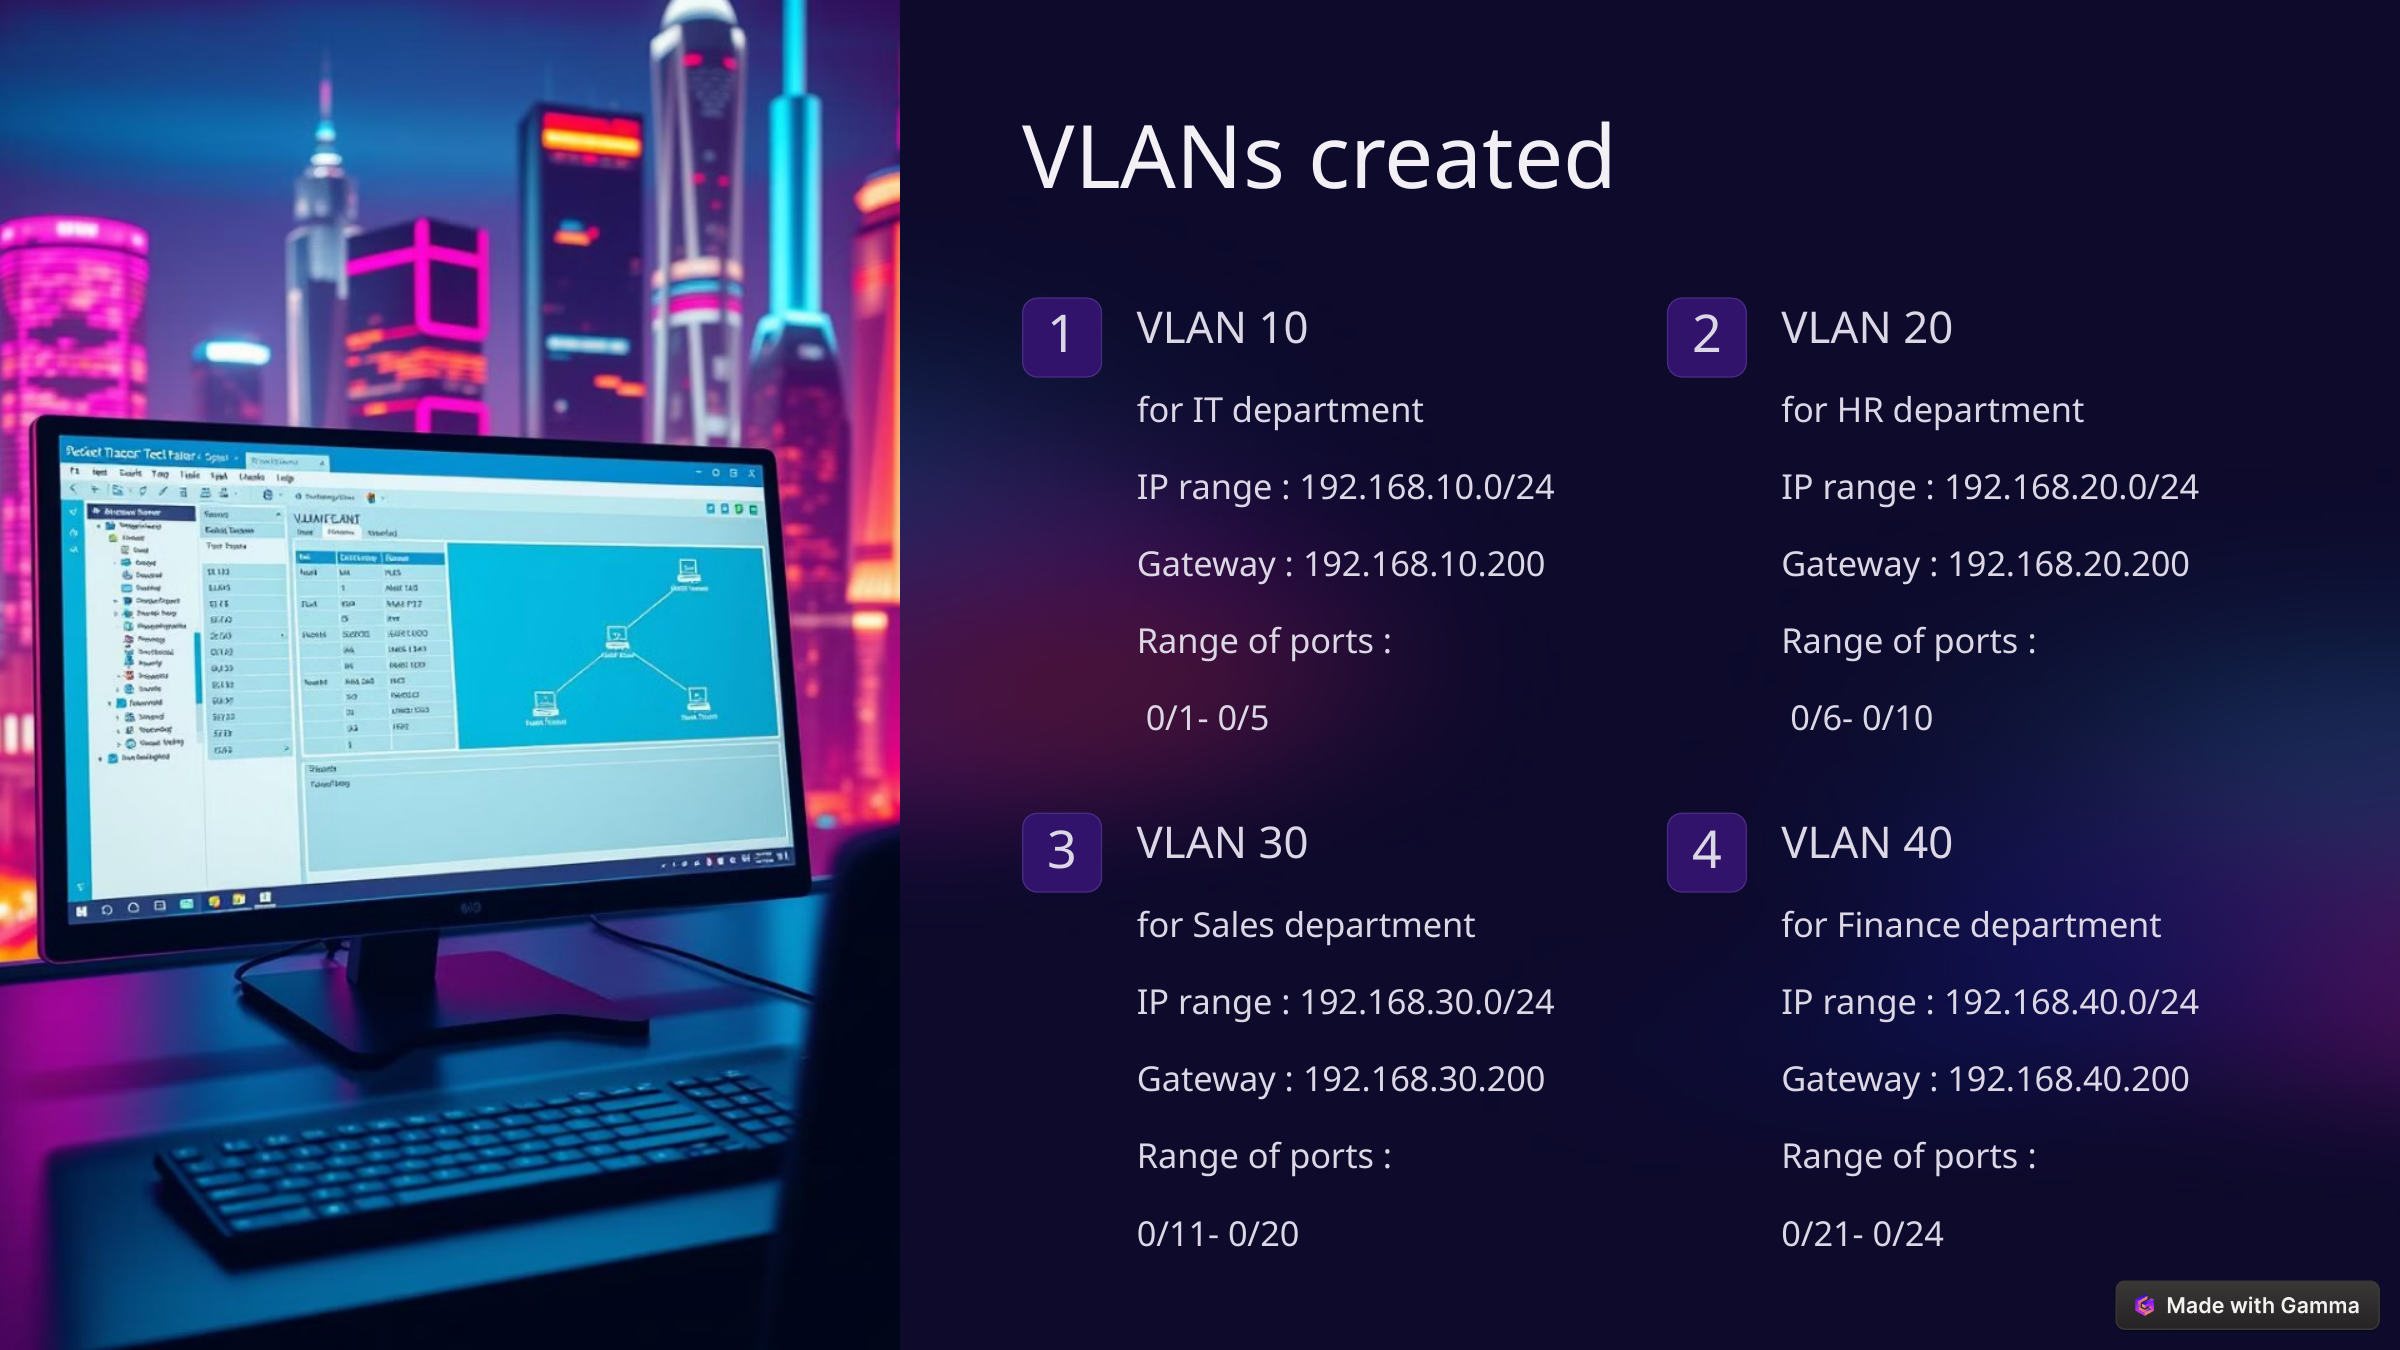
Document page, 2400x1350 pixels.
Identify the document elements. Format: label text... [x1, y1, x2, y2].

text_box Range of ports : [1136, 605, 1633, 662]
text_box VLANs created [1022, 96, 1900, 206]
text_box 3 [1047, 826, 1078, 879]
text_box Gateway : 192.168.10.200 [1136, 528, 1633, 585]
text_box Gateway : 192.168.20.200 [1781, 528, 2278, 585]
text_box Range of ports : [1136, 1120, 1633, 1177]
text_box Gateway : 192.168.30.200 [1136, 1043, 1633, 1100]
text_box for Finance department [1781, 889, 2278, 946]
picture [0, 0, 900, 1350]
text_box IP range : 192.168.20.0/24 [1781, 451, 2278, 508]
text_box [1667, 298, 1747, 378]
text_box 0/21- 0/24 [1781, 1197, 2278, 1254]
text_box Range of ports : [1781, 1120, 2278, 1177]
text_box VLAN 40 [1781, 813, 2220, 868]
text_box for HR department [1781, 373, 2278, 430]
text_box VLAN 20 [1781, 298, 2220, 353]
text_box IP range : 192.168.30.0/24 [1136, 966, 1633, 1023]
text_box 1 [1052, 311, 1072, 364]
text_box for Sales department [1136, 889, 1633, 946]
text_box [1022, 298, 1102, 378]
text_box 4 [1689, 826, 1725, 879]
picture [2106, 1271, 2389, 1339]
text_box [1022, 813, 1102, 893]
text_box [1667, 813, 1747, 893]
text_box 0/11- 0/20 [1136, 1197, 1633, 1254]
text_box IP range : 192.168.40.0/24 [1781, 966, 2278, 1023]
text_box 0/1- 0/5 [1136, 682, 1633, 739]
text_box 0/6- 0/10 [1781, 682, 2278, 739]
text_box for IT department [1136, 373, 1633, 430]
text_box Range of ports : [1781, 605, 2278, 662]
text_box IP range : 192.168.10.0/24 [1136, 451, 1633, 508]
text_box 2 [1691, 311, 1722, 364]
text_box Gateway : 192.168.40.200 [1781, 1043, 2278, 1100]
text_box VLAN 10 [1136, 298, 1576, 353]
text_box VLAN 30 [1136, 813, 1576, 868]
